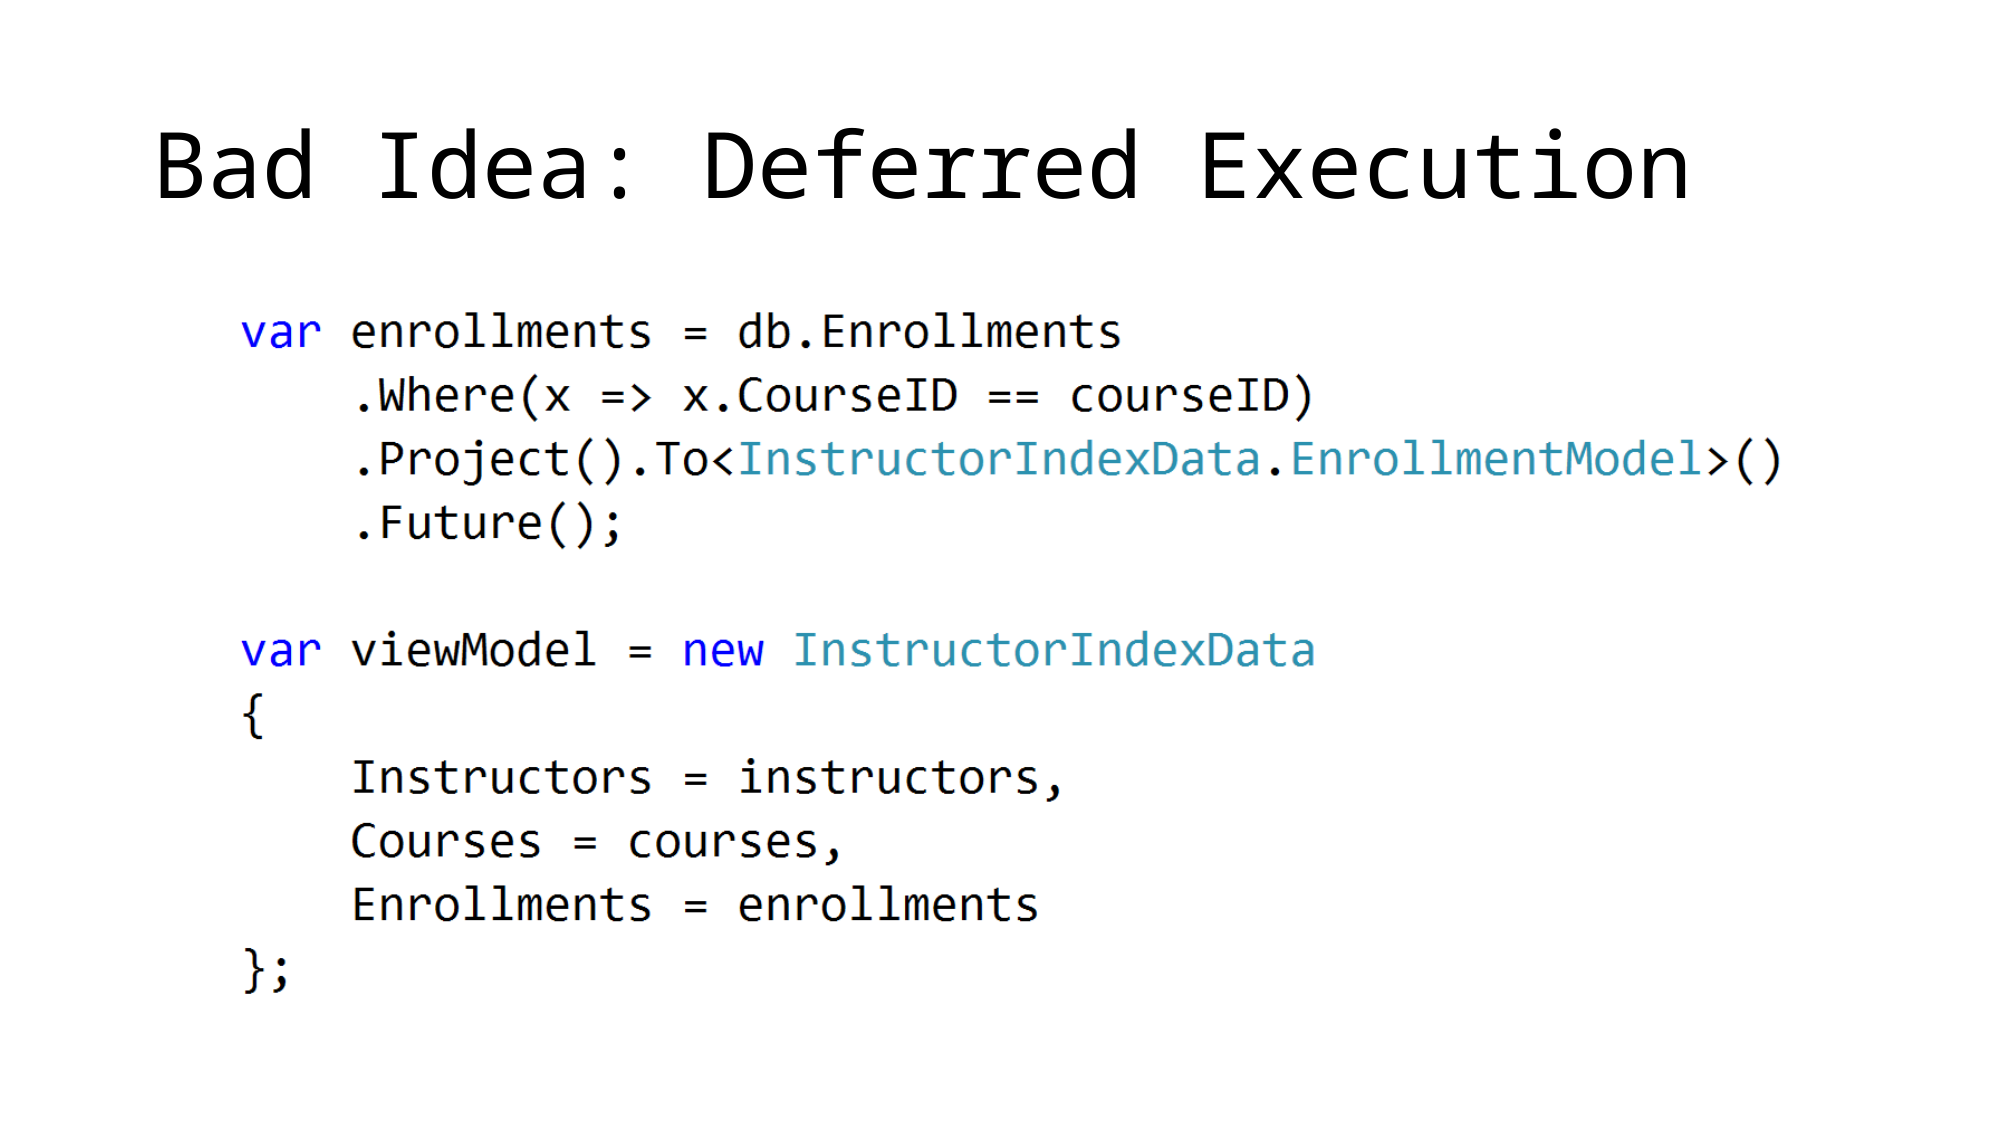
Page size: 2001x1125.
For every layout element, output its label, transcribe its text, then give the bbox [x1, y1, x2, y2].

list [213, 299, 1787, 1014]
title Bad Idea: Deferred Execution [137, 59, 1863, 278]
